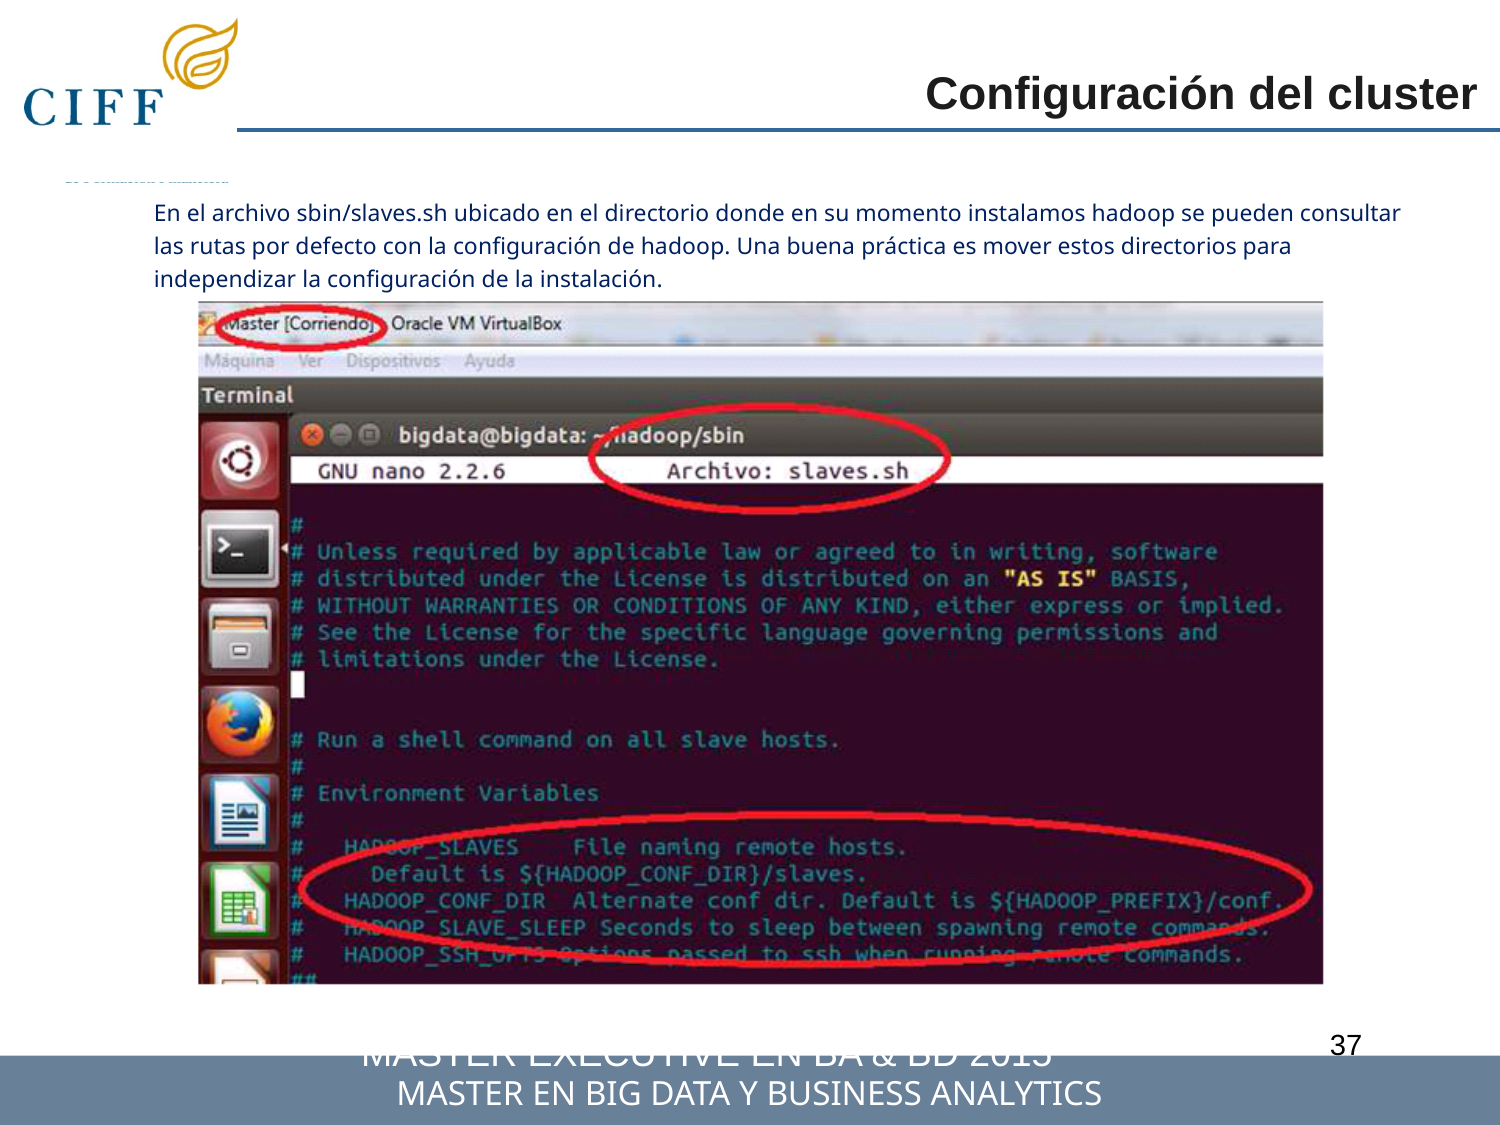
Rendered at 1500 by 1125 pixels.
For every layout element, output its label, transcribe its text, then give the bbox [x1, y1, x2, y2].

text_box En el archivo sbin/slaves.sh ubicado en el directorio donde en su momento instalamos hadoop se pueden consultar las rutas por defecto con la configuración de hadoop. Una buena práctica es mover estos directorios para independizar la configuración de la instalación. [138, 141, 1432, 344]
slide_number ‹#› [1314, 1018, 1422, 1075]
picture [197, 300, 1325, 986]
picture [24, 17, 238, 129]
text_box Configuración del cluster [260, 55, 1493, 244]
